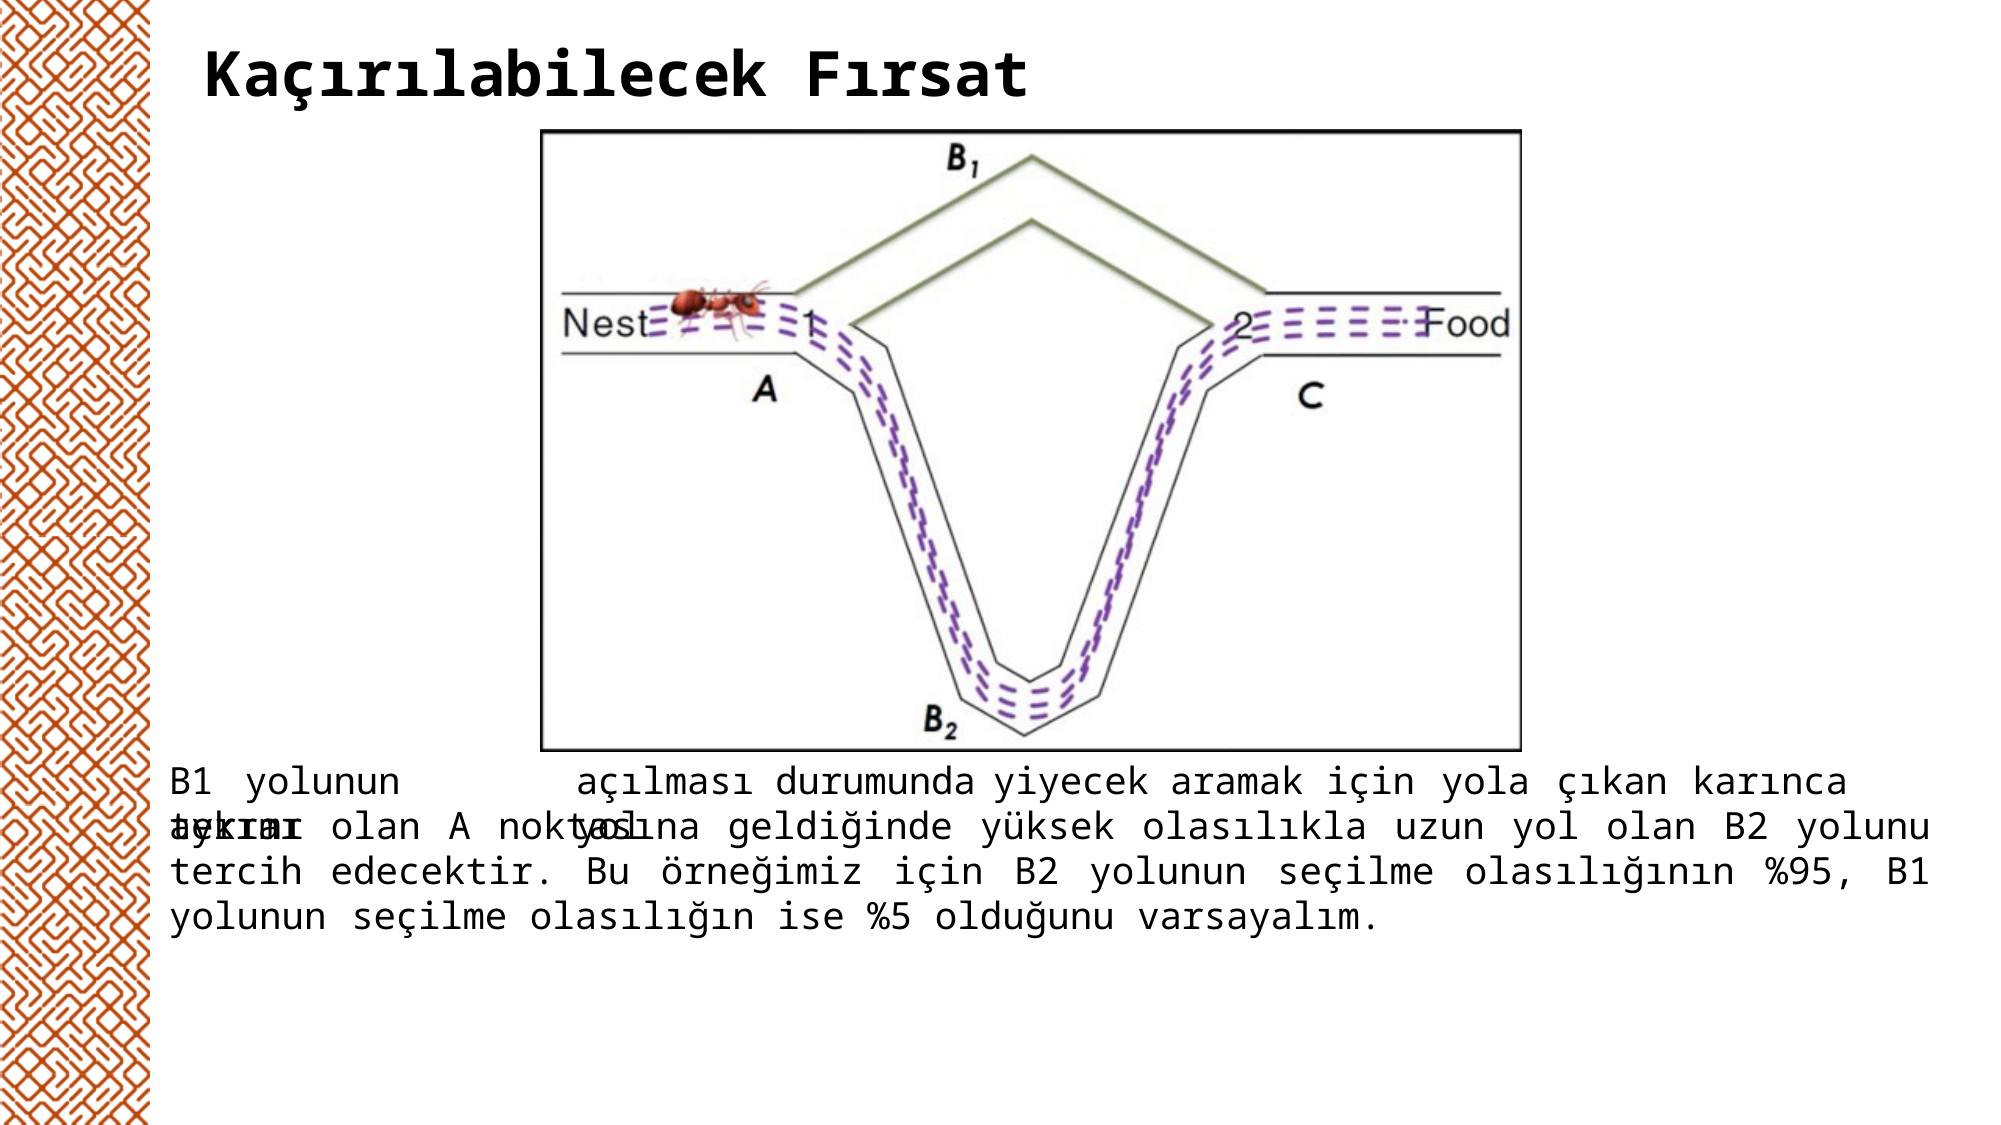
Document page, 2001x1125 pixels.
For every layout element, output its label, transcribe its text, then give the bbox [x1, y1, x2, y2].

picture [540, 129, 1523, 752]
title Kaçırılabilecek Fırsat [154, 32, 1952, 223]
text_box ayrımı olan A noktasına geldiğinde yüksek olasılıkla uzun yol olan B2 yolunu tercih edecektir. Bu örneğimiz için B2 yolunun seçilme olasılığının %95, B1 yolunun seçilme olasılığın ise %5 olduğunu varsayalım. [167, 800, 1932, 938]
text_box açılması durumunda yiyecek aramak için yola çıkan karınca yol [573, 755, 1932, 800]
picture [0, 0, 150, 1125]
text_box B1 yolunun tekrar [166, 755, 546, 848]
